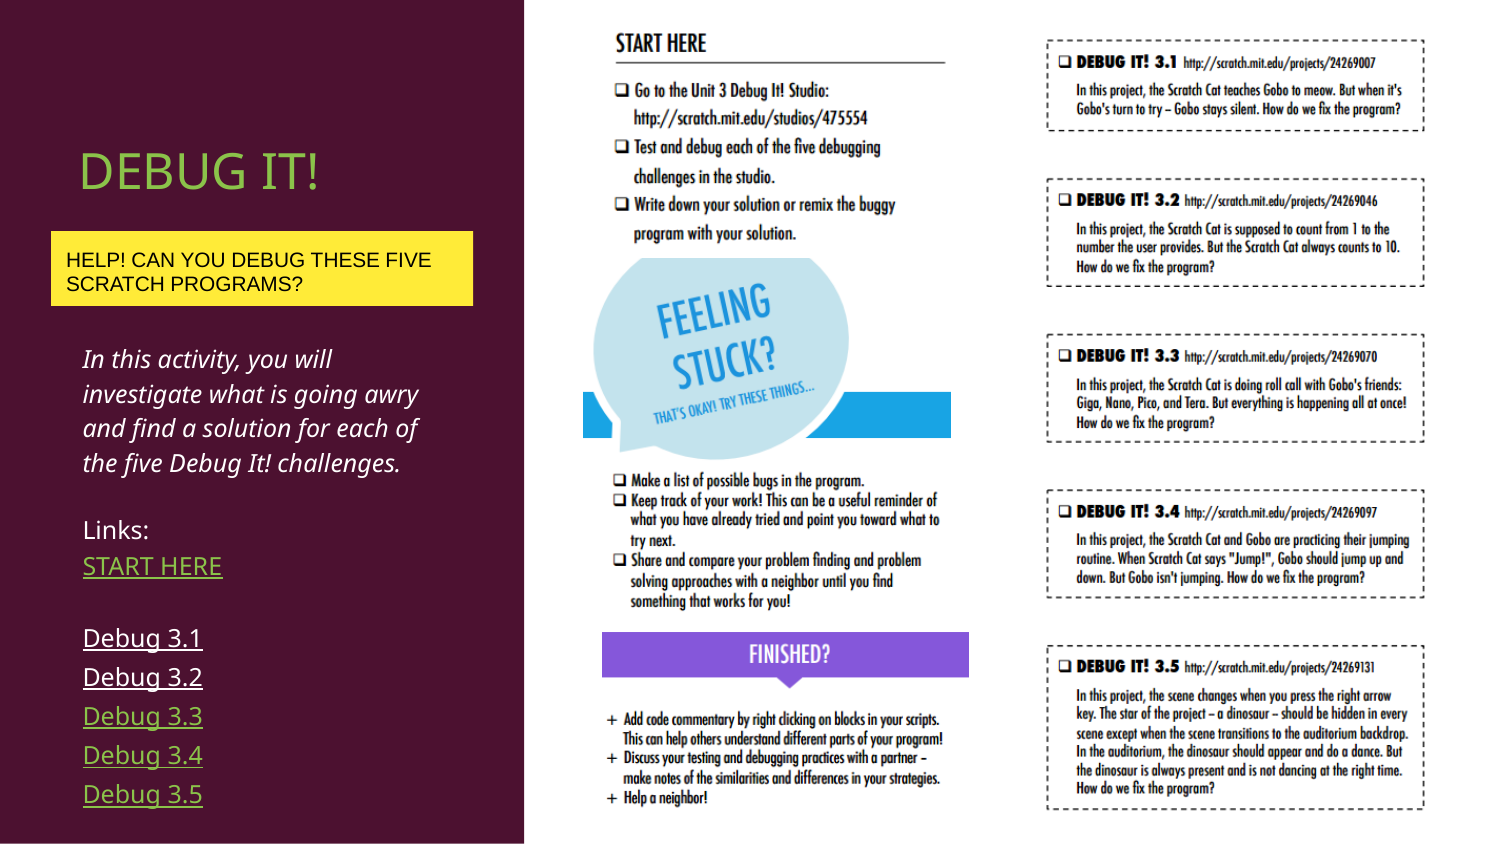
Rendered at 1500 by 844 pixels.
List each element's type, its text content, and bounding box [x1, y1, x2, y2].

picture [583, 29, 970, 825]
list In this activity, you will investigate what is going awry and find a solution for each of the five Debug It! challenges. Links: START HERE Debug 3.1 Debug 3.2 Debug 3.3 Debug 3.4 Debug 3.5 [67, 324, 457, 801]
picture [1039, 29, 1436, 824]
title DEBUG IT! [63, 91, 525, 216]
text_box HELP! CAN YOU DEBUG THESE FIVE SCRATCH PROGRAMS? [51, 231, 474, 306]
text_box [0, 0, 525, 844]
